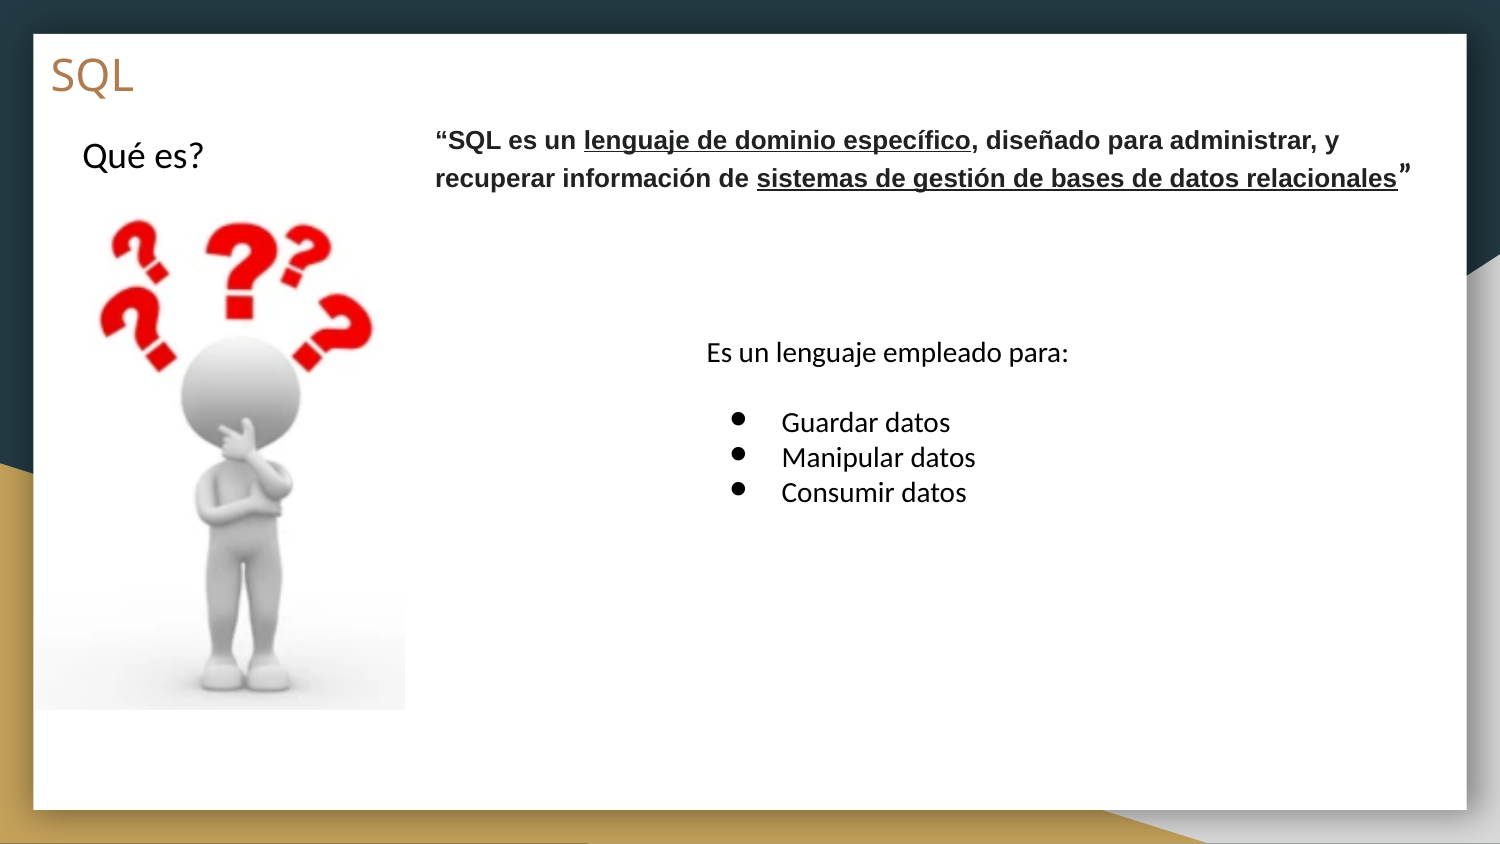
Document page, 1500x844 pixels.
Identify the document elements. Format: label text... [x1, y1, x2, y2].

picture [35, 191, 405, 711]
text_box Es un lenguaje empleado para: Guardar datos Manipular datos Consumir datos [691, 318, 1145, 524]
title SQL [35, 31, 1267, 116]
text_box “SQL es un lenguaje de dominio específico, diseñado para administrar, y recuperar información de sistemas de gestión de bases de datos relacionales” [420, 108, 1458, 210]
text_box Qué es? [67, 116, 256, 189]
